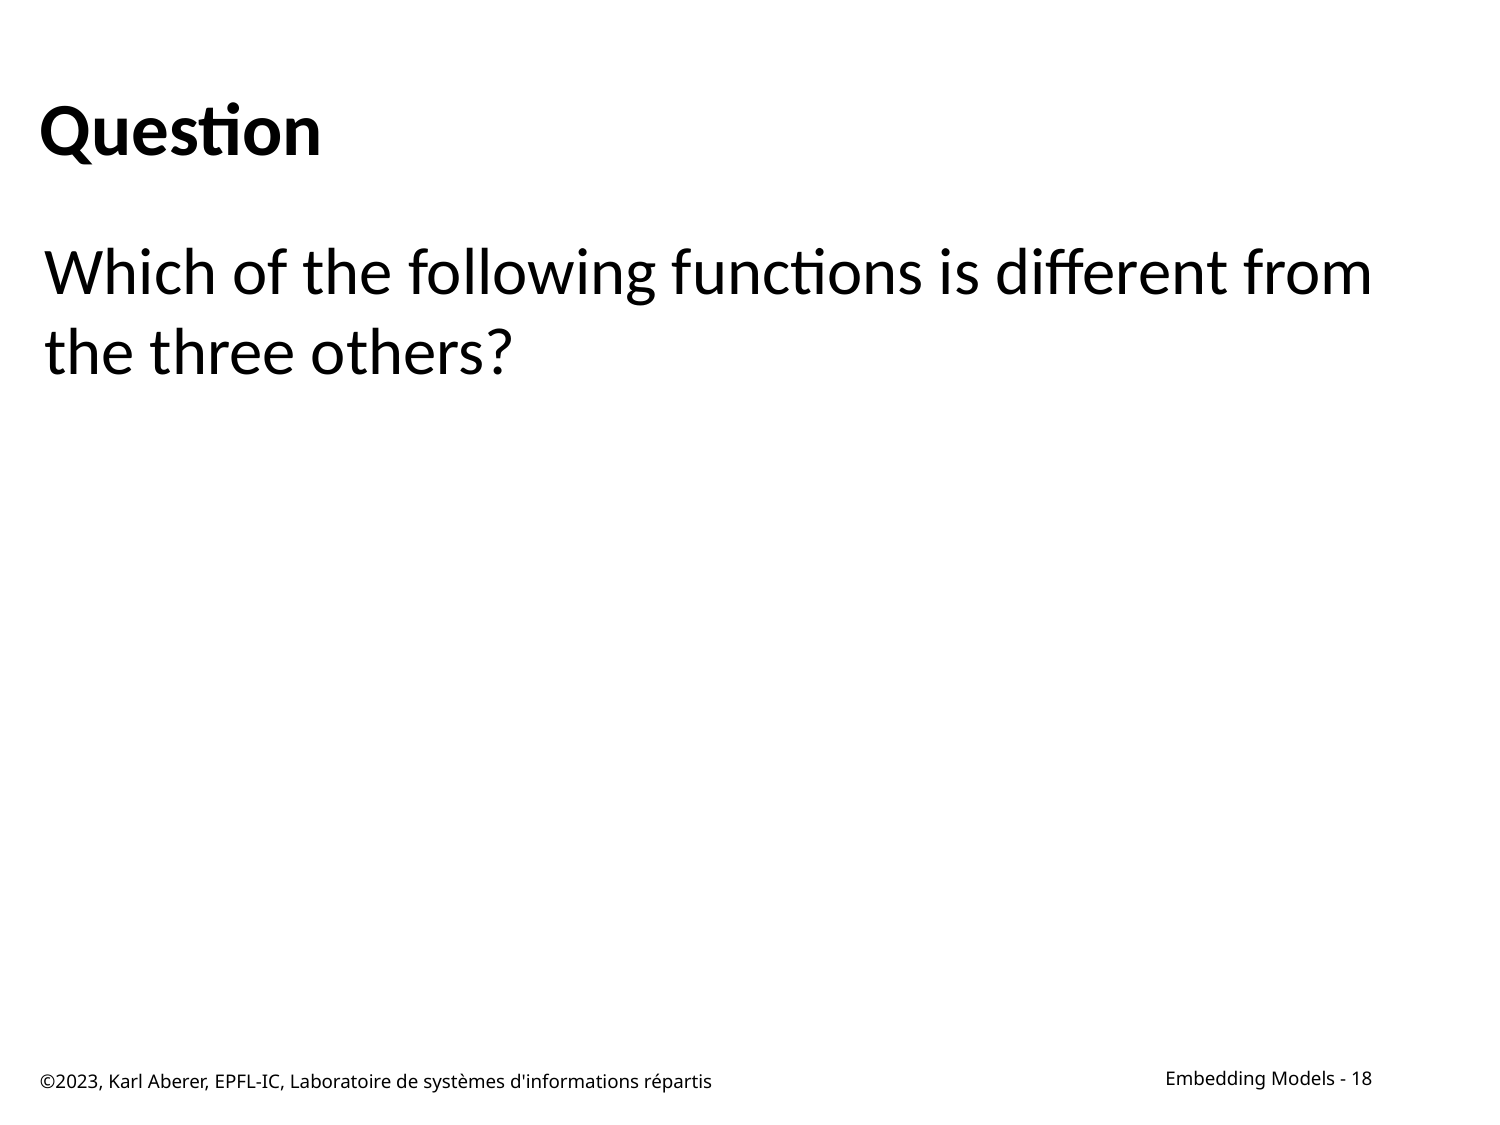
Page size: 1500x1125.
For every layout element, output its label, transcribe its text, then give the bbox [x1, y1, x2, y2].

footer ©2023, Karl Aberer, EPFL-IC, Laboratoire de systèmes d'informations répartis [24, 1062, 988, 1101]
title Question [24, 49, 1388, 201]
